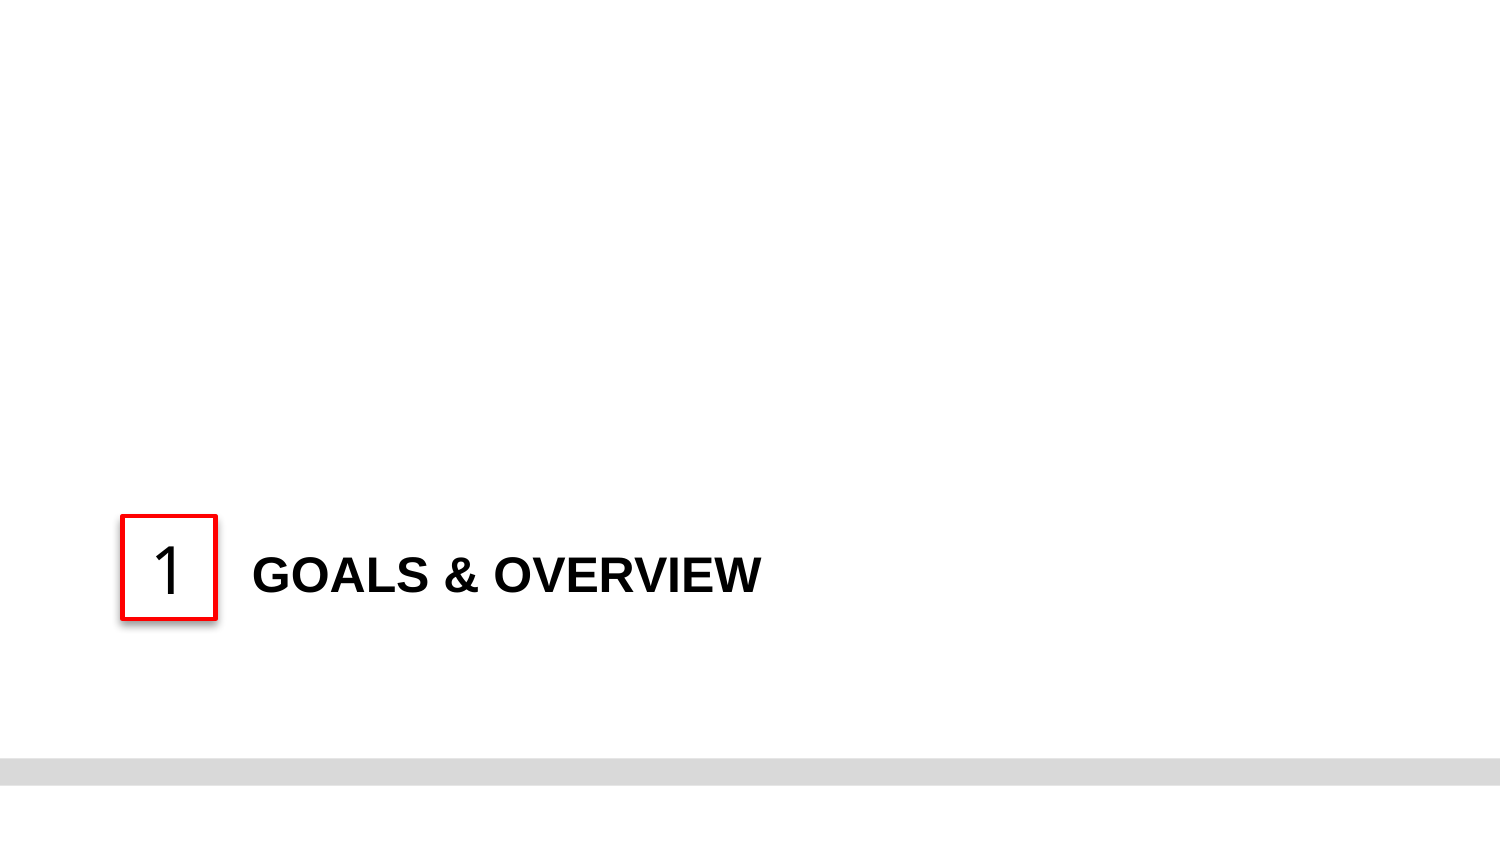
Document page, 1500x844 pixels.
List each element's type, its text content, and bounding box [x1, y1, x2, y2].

text_box 1 [121, 514, 218, 621]
title Goals & overview [251, 542, 1394, 710]
